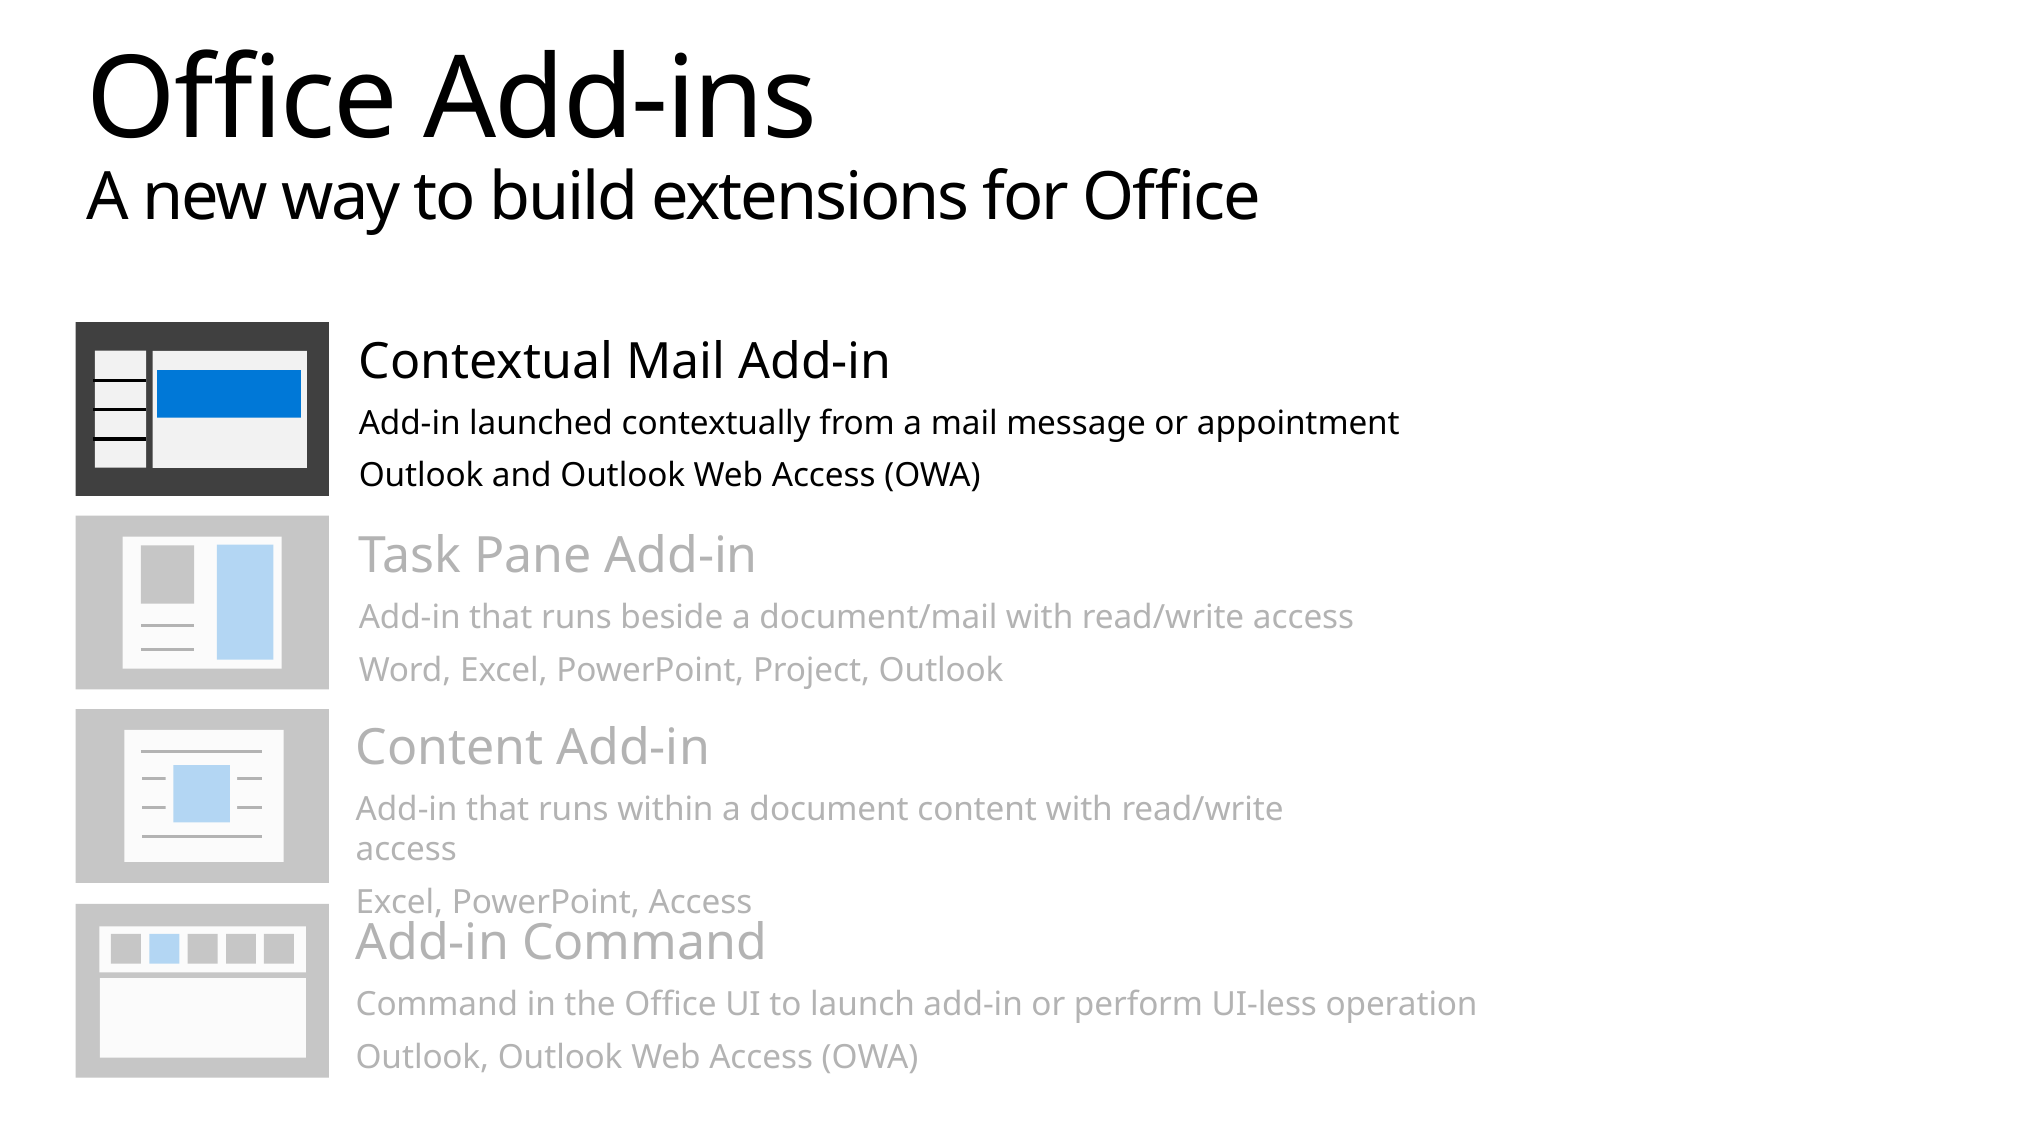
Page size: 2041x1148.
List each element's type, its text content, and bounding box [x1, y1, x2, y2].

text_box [75, 514, 1621, 702]
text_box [75, 901, 1555, 1090]
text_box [75, 320, 1809, 508]
title Office Add-ins A new way to build extensions for Office [86, 38, 1953, 164]
text_box [33, 502, 1476, 1114]
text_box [75, 706, 1401, 895]
